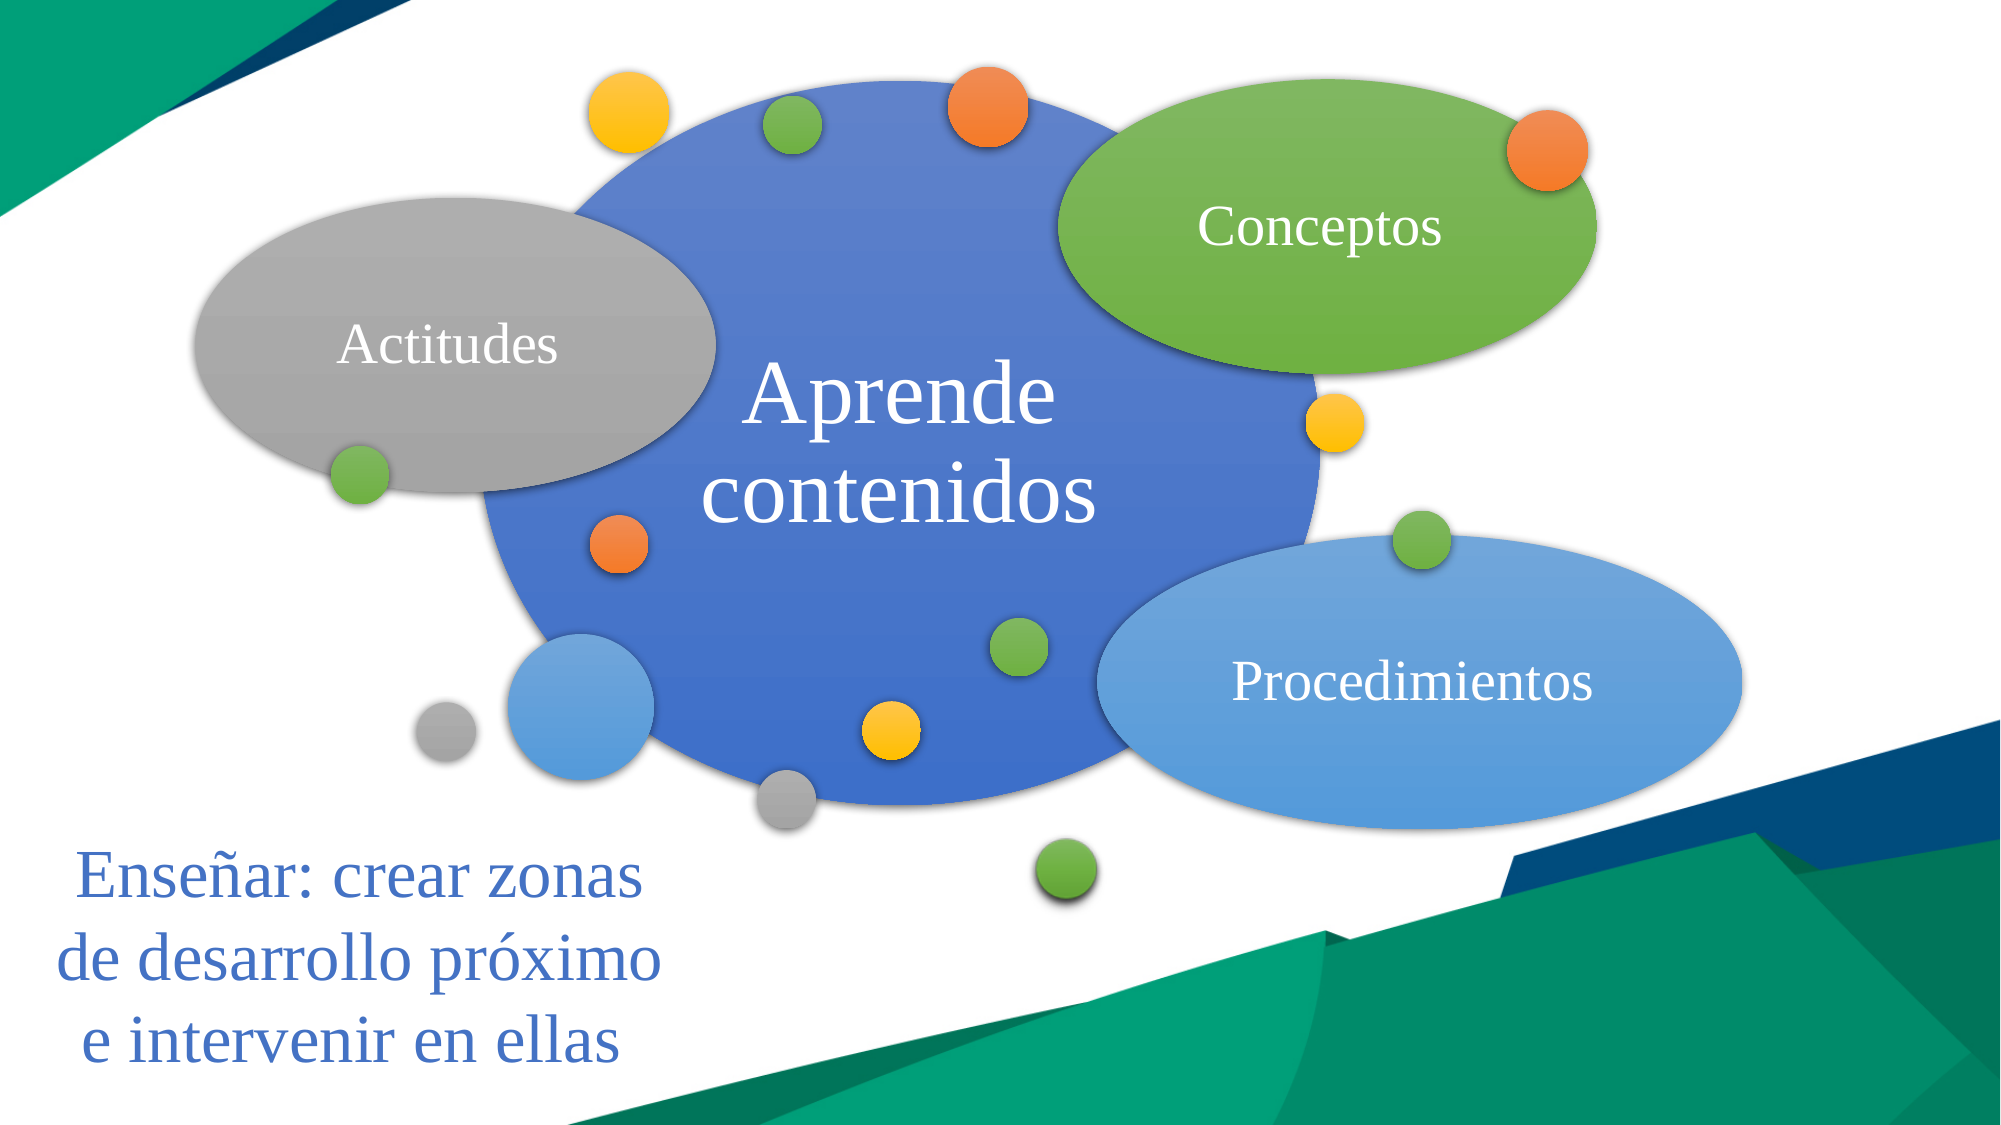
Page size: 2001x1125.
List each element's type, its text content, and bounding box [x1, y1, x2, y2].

picture [0, 0, 2001, 1125]
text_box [274, 66, 1863, 913]
text_box Enseñar: crear zonas de desarrollo próximo e intervenir en ellas [30, 821, 691, 1084]
